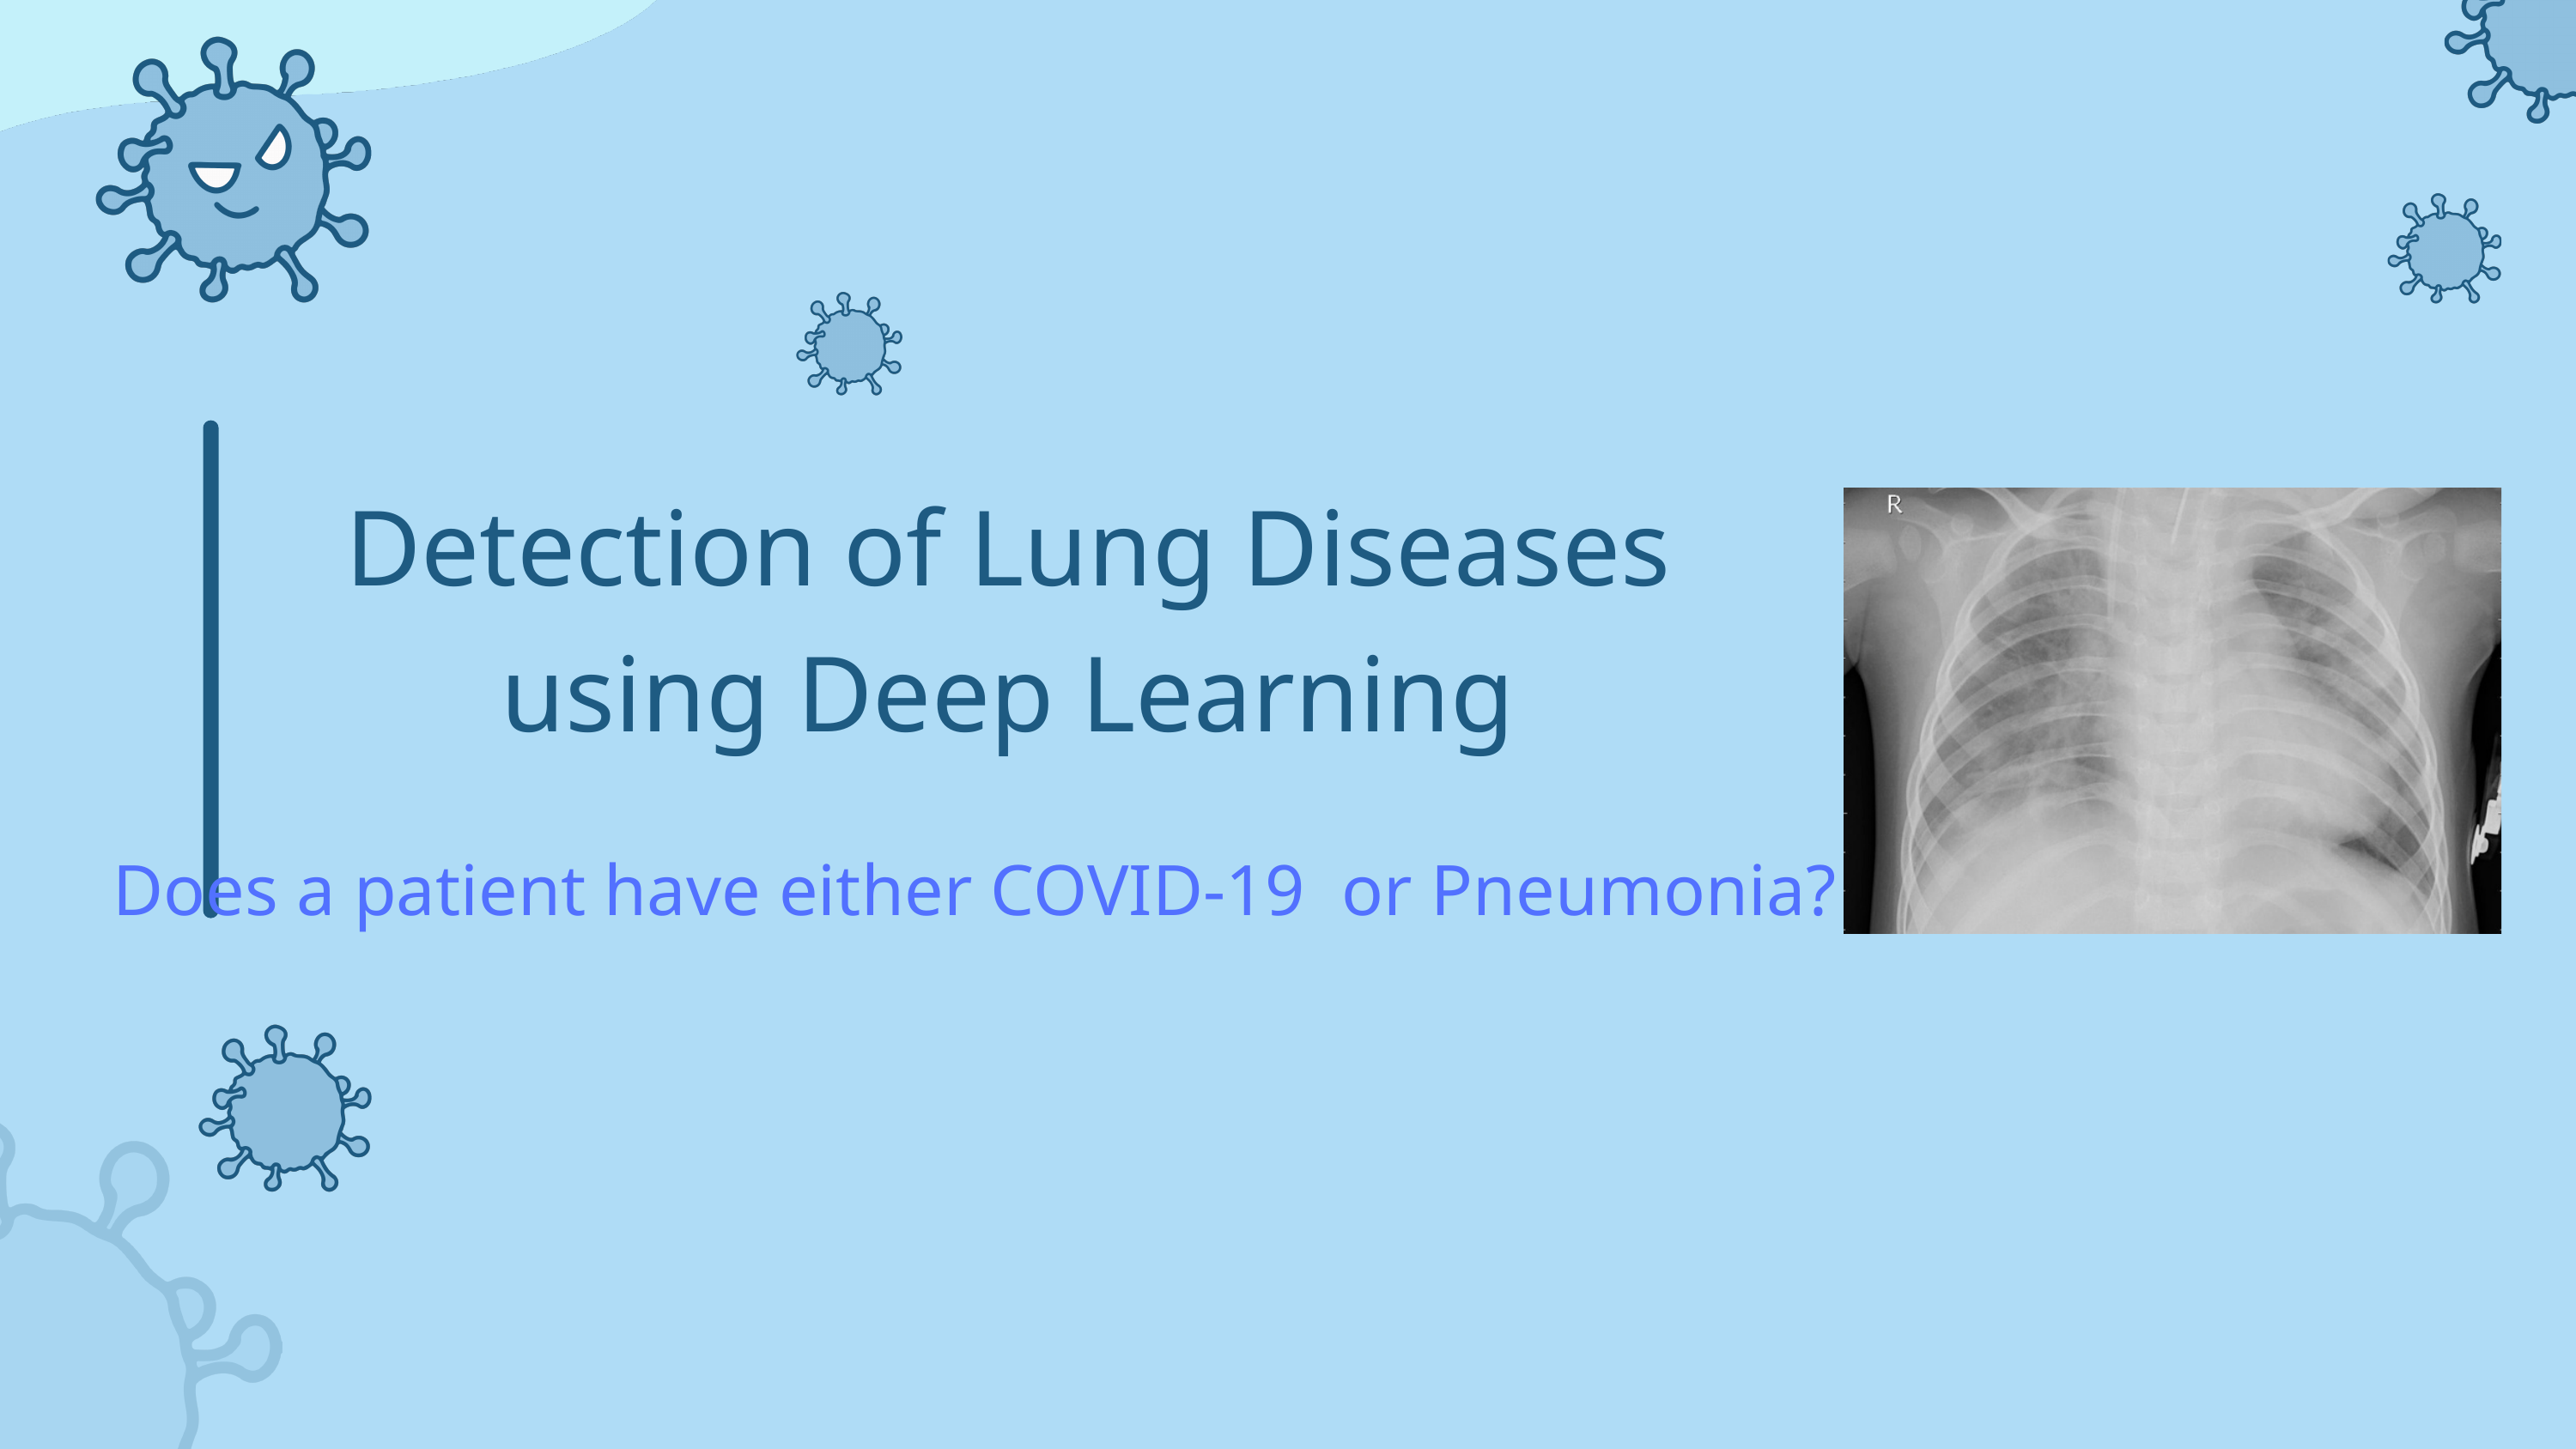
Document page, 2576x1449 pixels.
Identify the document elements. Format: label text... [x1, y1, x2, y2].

text_box [1844, 488, 2502, 934]
text_box [198, 1023, 372, 1192]
text_box [796, 291, 902, 396]
text_box [2387, 192, 2502, 304]
text_box [0, 0, 902, 293]
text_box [203, 420, 219, 919]
text_box Detection of Lung Diseases using Deep Learning [256, 460, 1760, 753]
text_box [95, 34, 372, 304]
text_box [0, 1112, 283, 1449]
text_box [2444, 0, 2576, 124]
text_box Does a patient have either COVID-19 or Pneumonia? [76, 832, 1875, 930]
